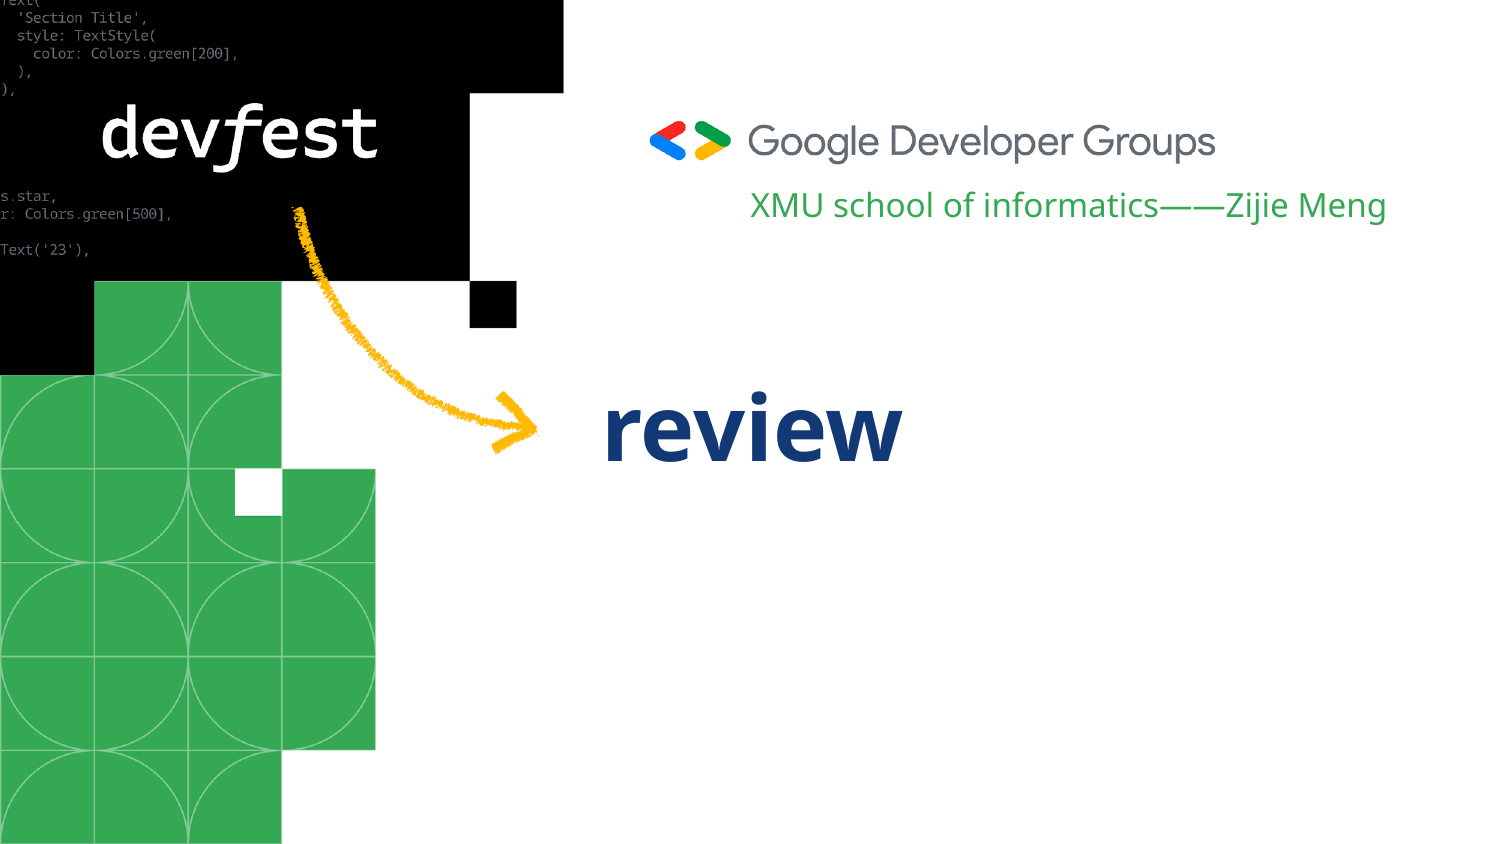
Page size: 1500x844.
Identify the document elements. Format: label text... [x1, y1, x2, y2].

subtitle XMU school of informatics——Zijie Meng [750, 175, 1500, 272]
picture [0, 0, 1500, 844]
title review [601, 363, 1351, 781]
